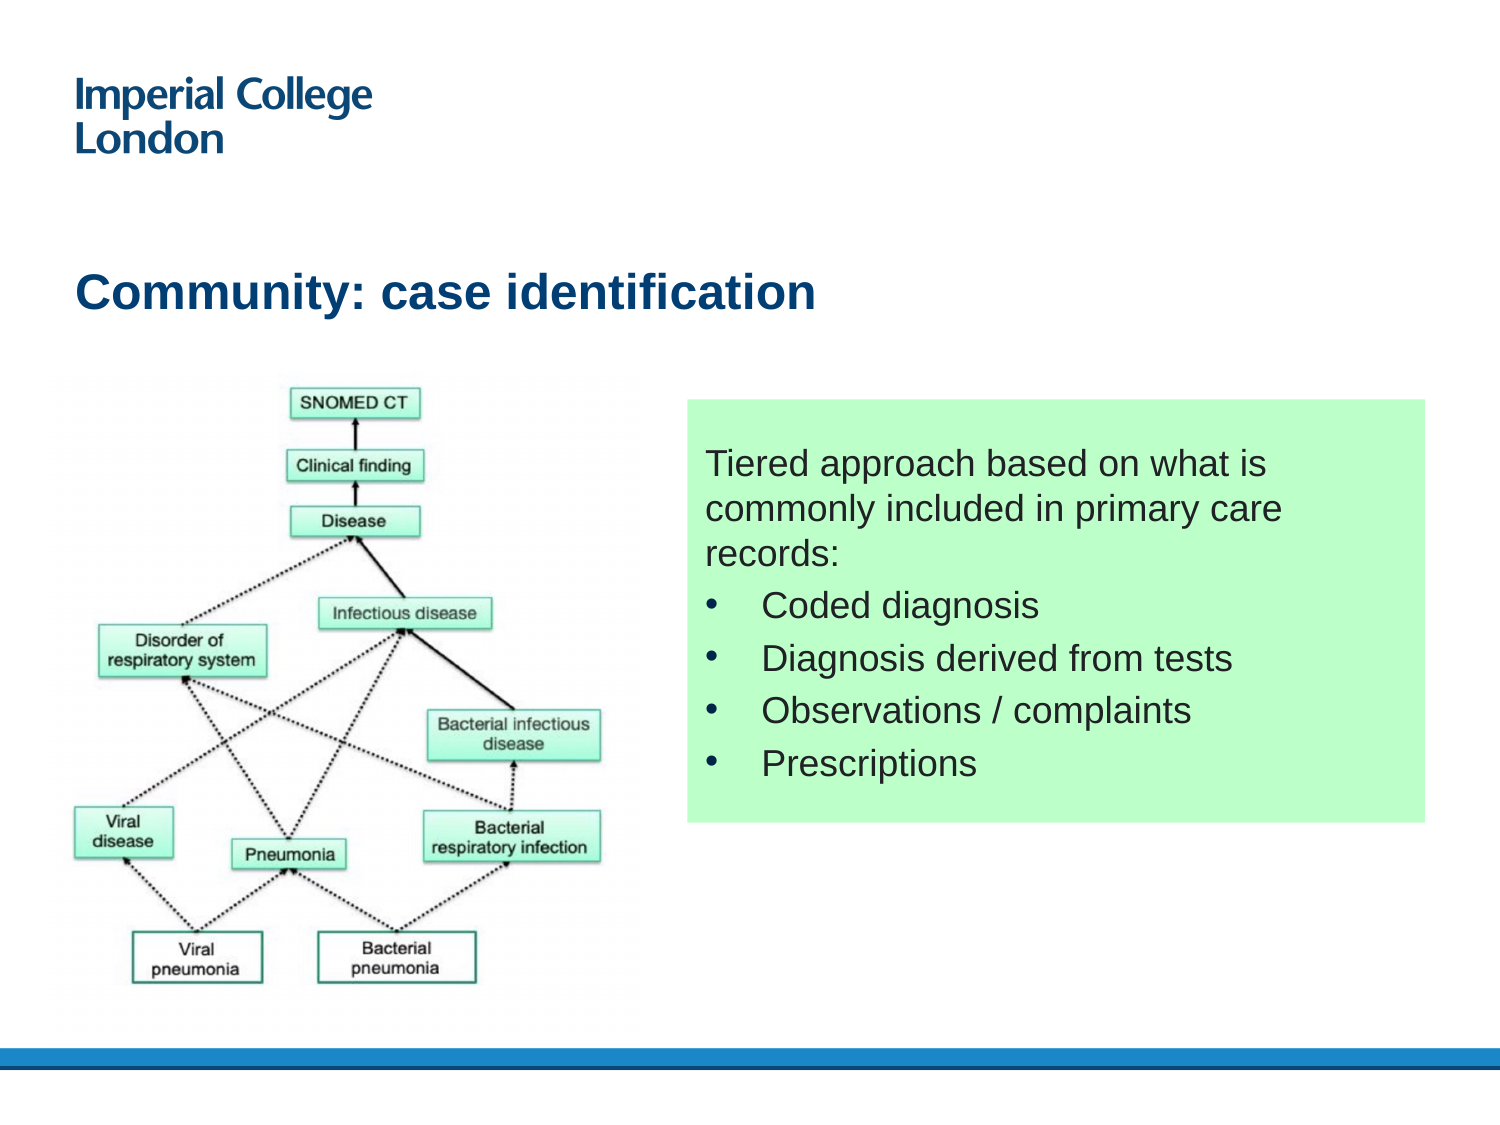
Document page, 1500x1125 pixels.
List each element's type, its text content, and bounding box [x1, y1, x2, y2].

text_box Tiered approach based on what is commonly included in primary care records: Coded diagnosis Diagnosis derived from tests Observations / complaints Prescriptions [687, 399, 1425, 823]
picture [0, 0, 1500, 1125]
title Community: case identification [75, 244, 1425, 328]
